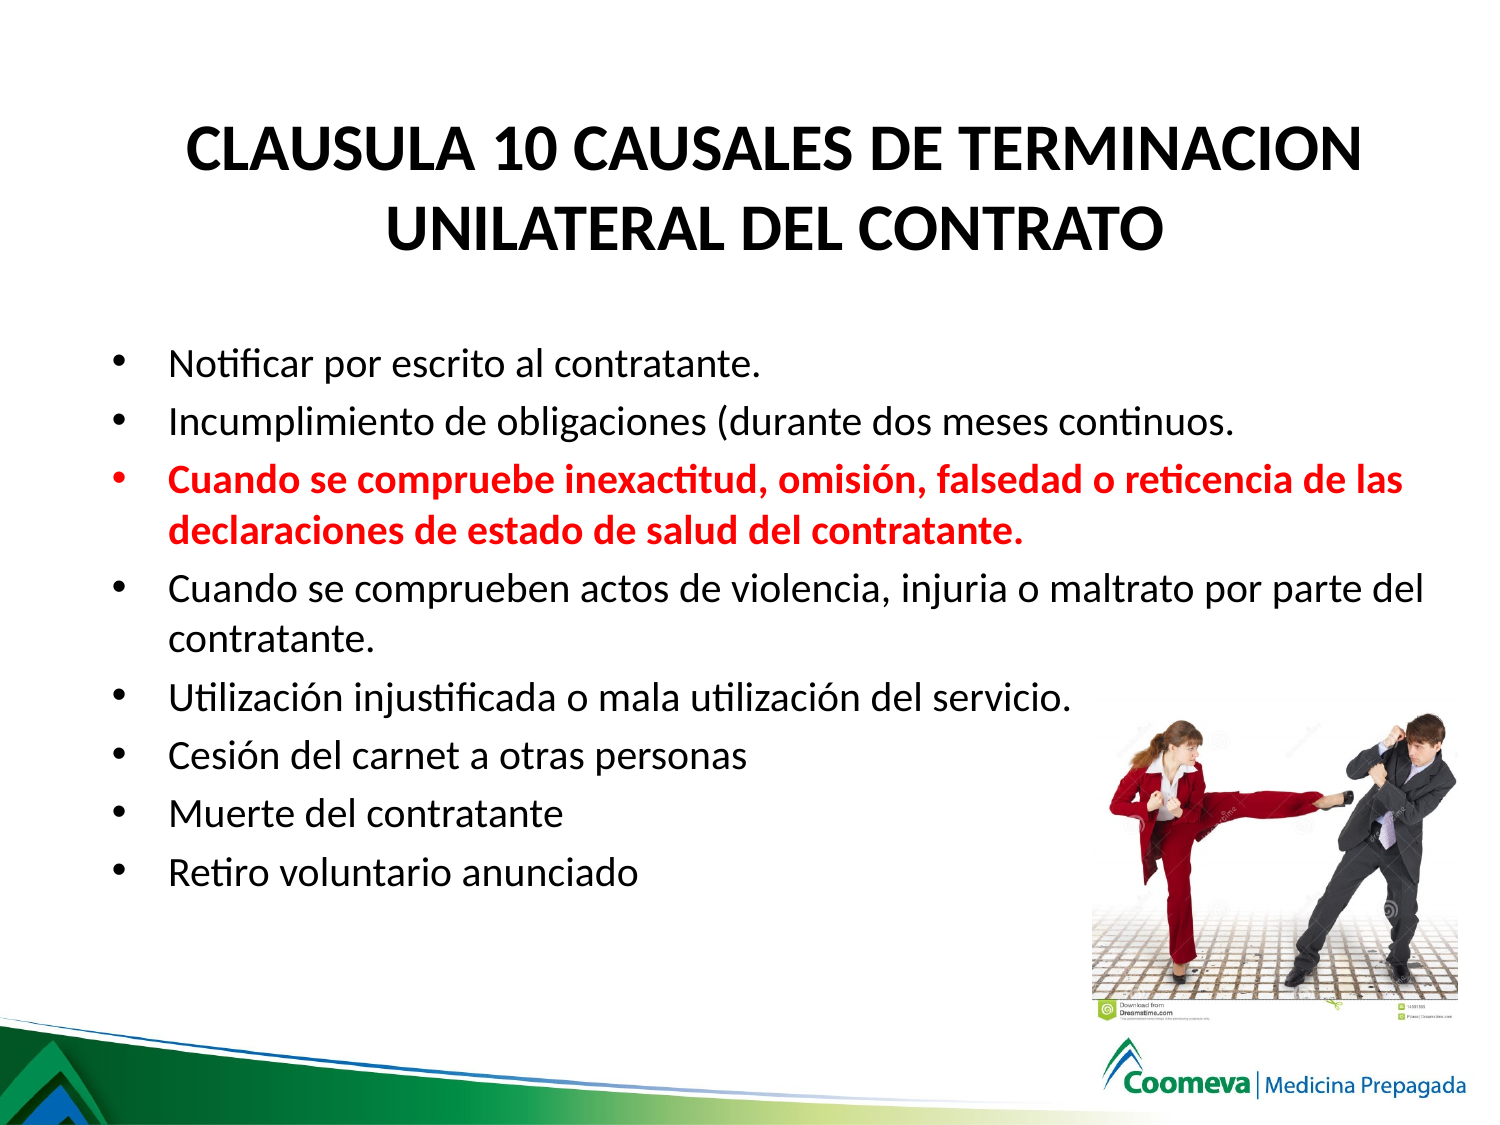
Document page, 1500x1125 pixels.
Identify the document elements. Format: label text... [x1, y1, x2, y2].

title CLAUSULA 10 CAUSALES DE TERMINACION UNILATERAL DEL CONTRATO [100, 90, 1451, 278]
picture [0, 692, 1500, 1125]
list Notificar por escrito al contratante. Incumplimiento de obligaciones (durante dos meses continuos. Cuando se compruebe inexactitud, omisión, falsedad o reticencia de las declaraciones de estado de salud del contratante. Cuando se comprueben actos de violencia, injuria o maltrato por parte del contratante. Utilización injustificada o mala utilización del servicio. Cesión del carnet a otras personas Muerte del contratante Retiro voluntario anunciado [96, 327, 1447, 1071]
